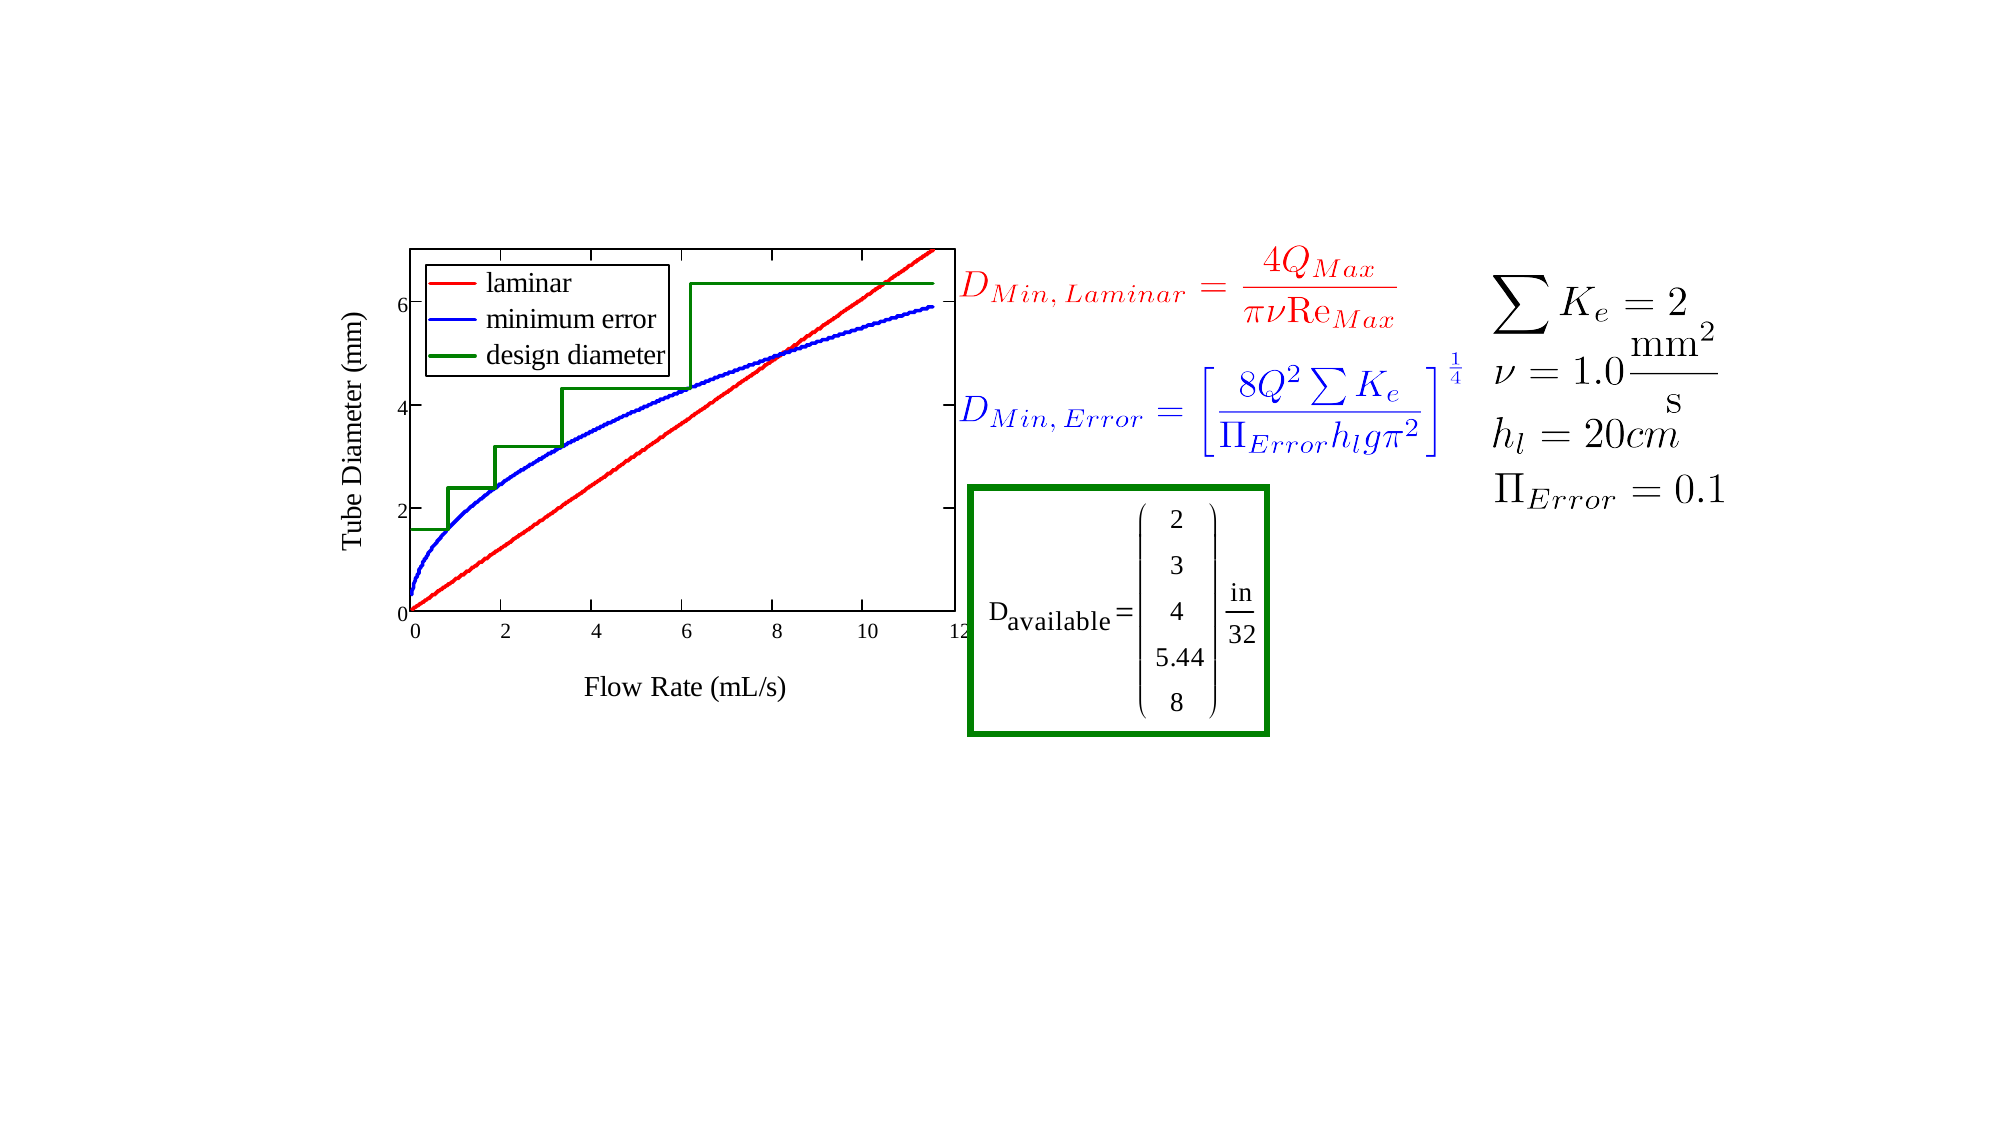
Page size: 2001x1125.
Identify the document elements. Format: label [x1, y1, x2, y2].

text_box [315, 214, 1724, 731]
